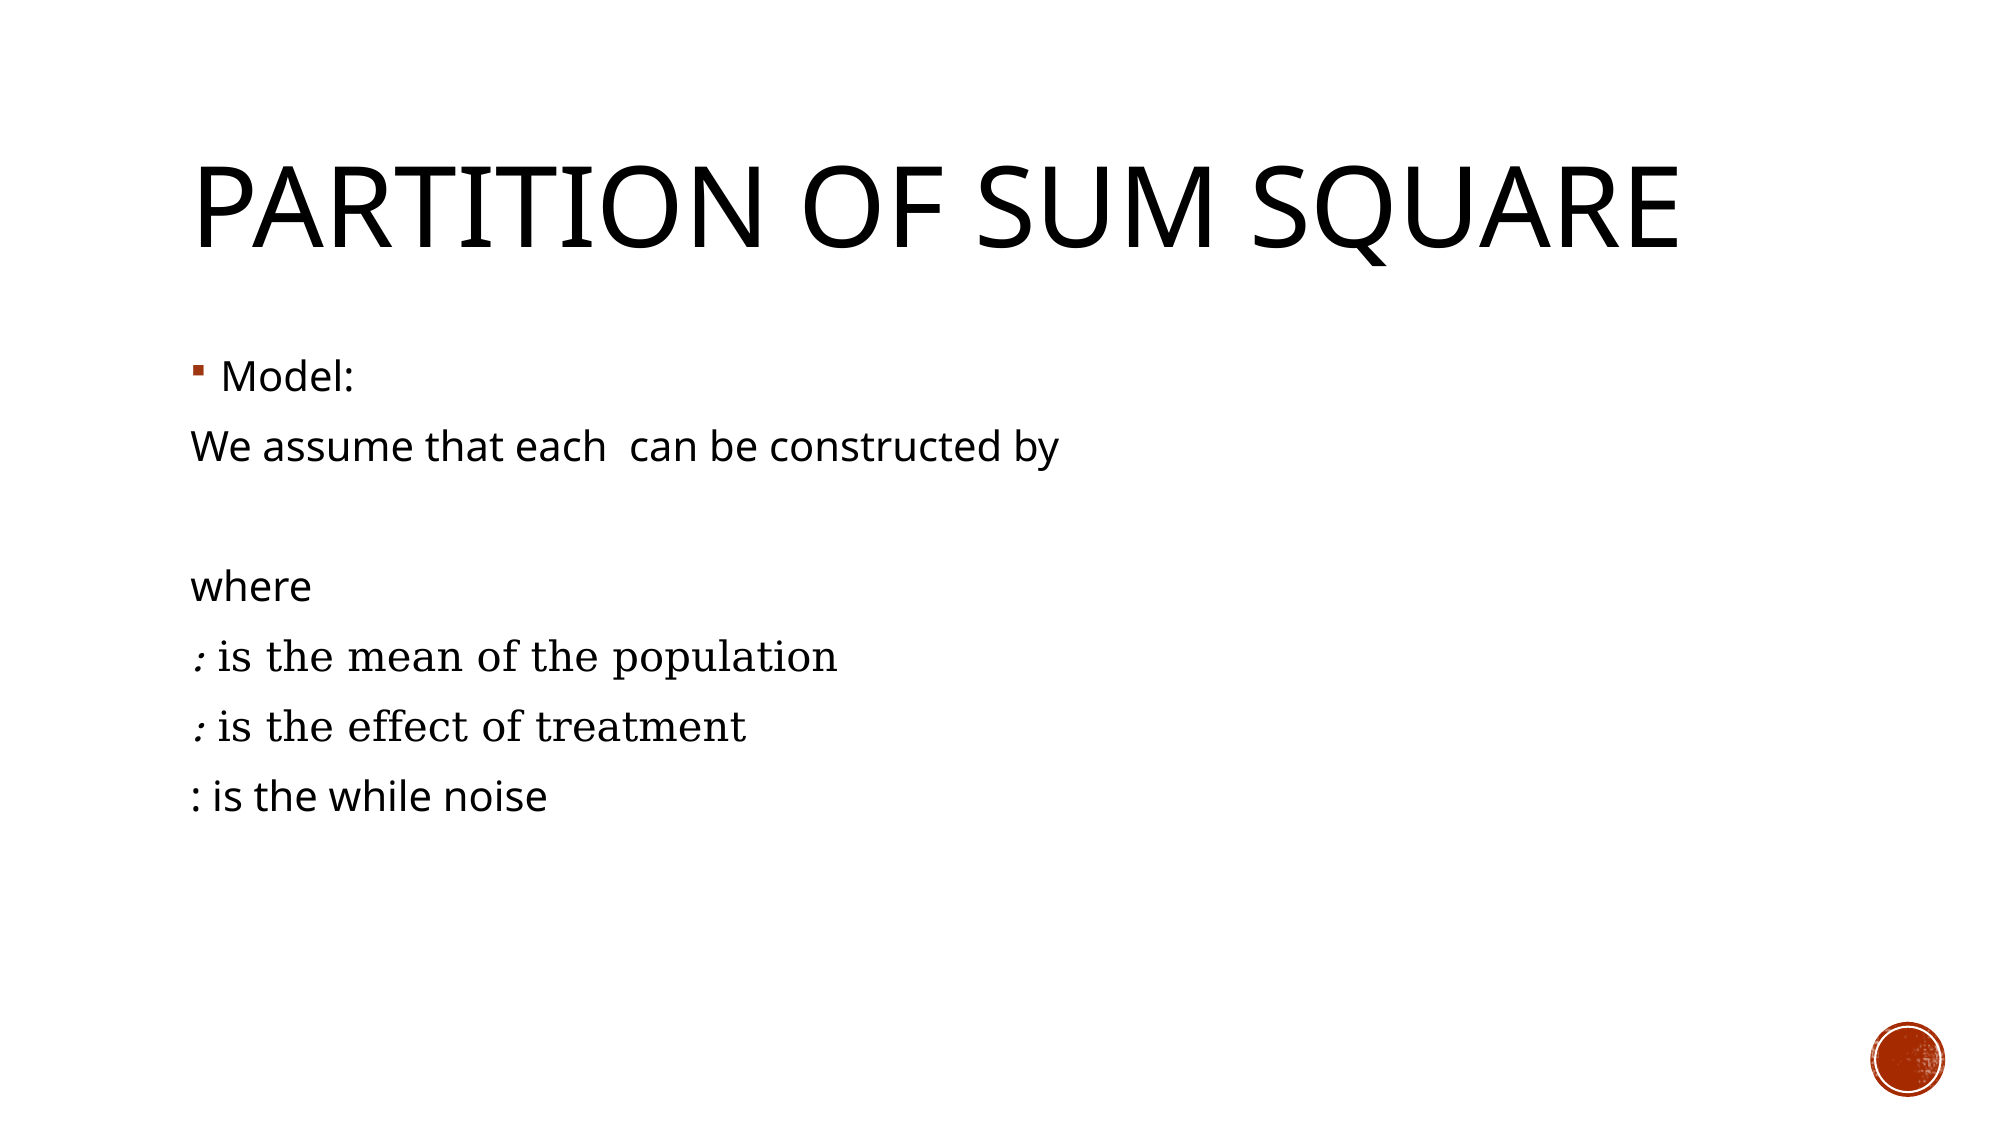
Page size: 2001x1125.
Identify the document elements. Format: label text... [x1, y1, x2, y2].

title Partition of sum square [175, 79, 1826, 344]
